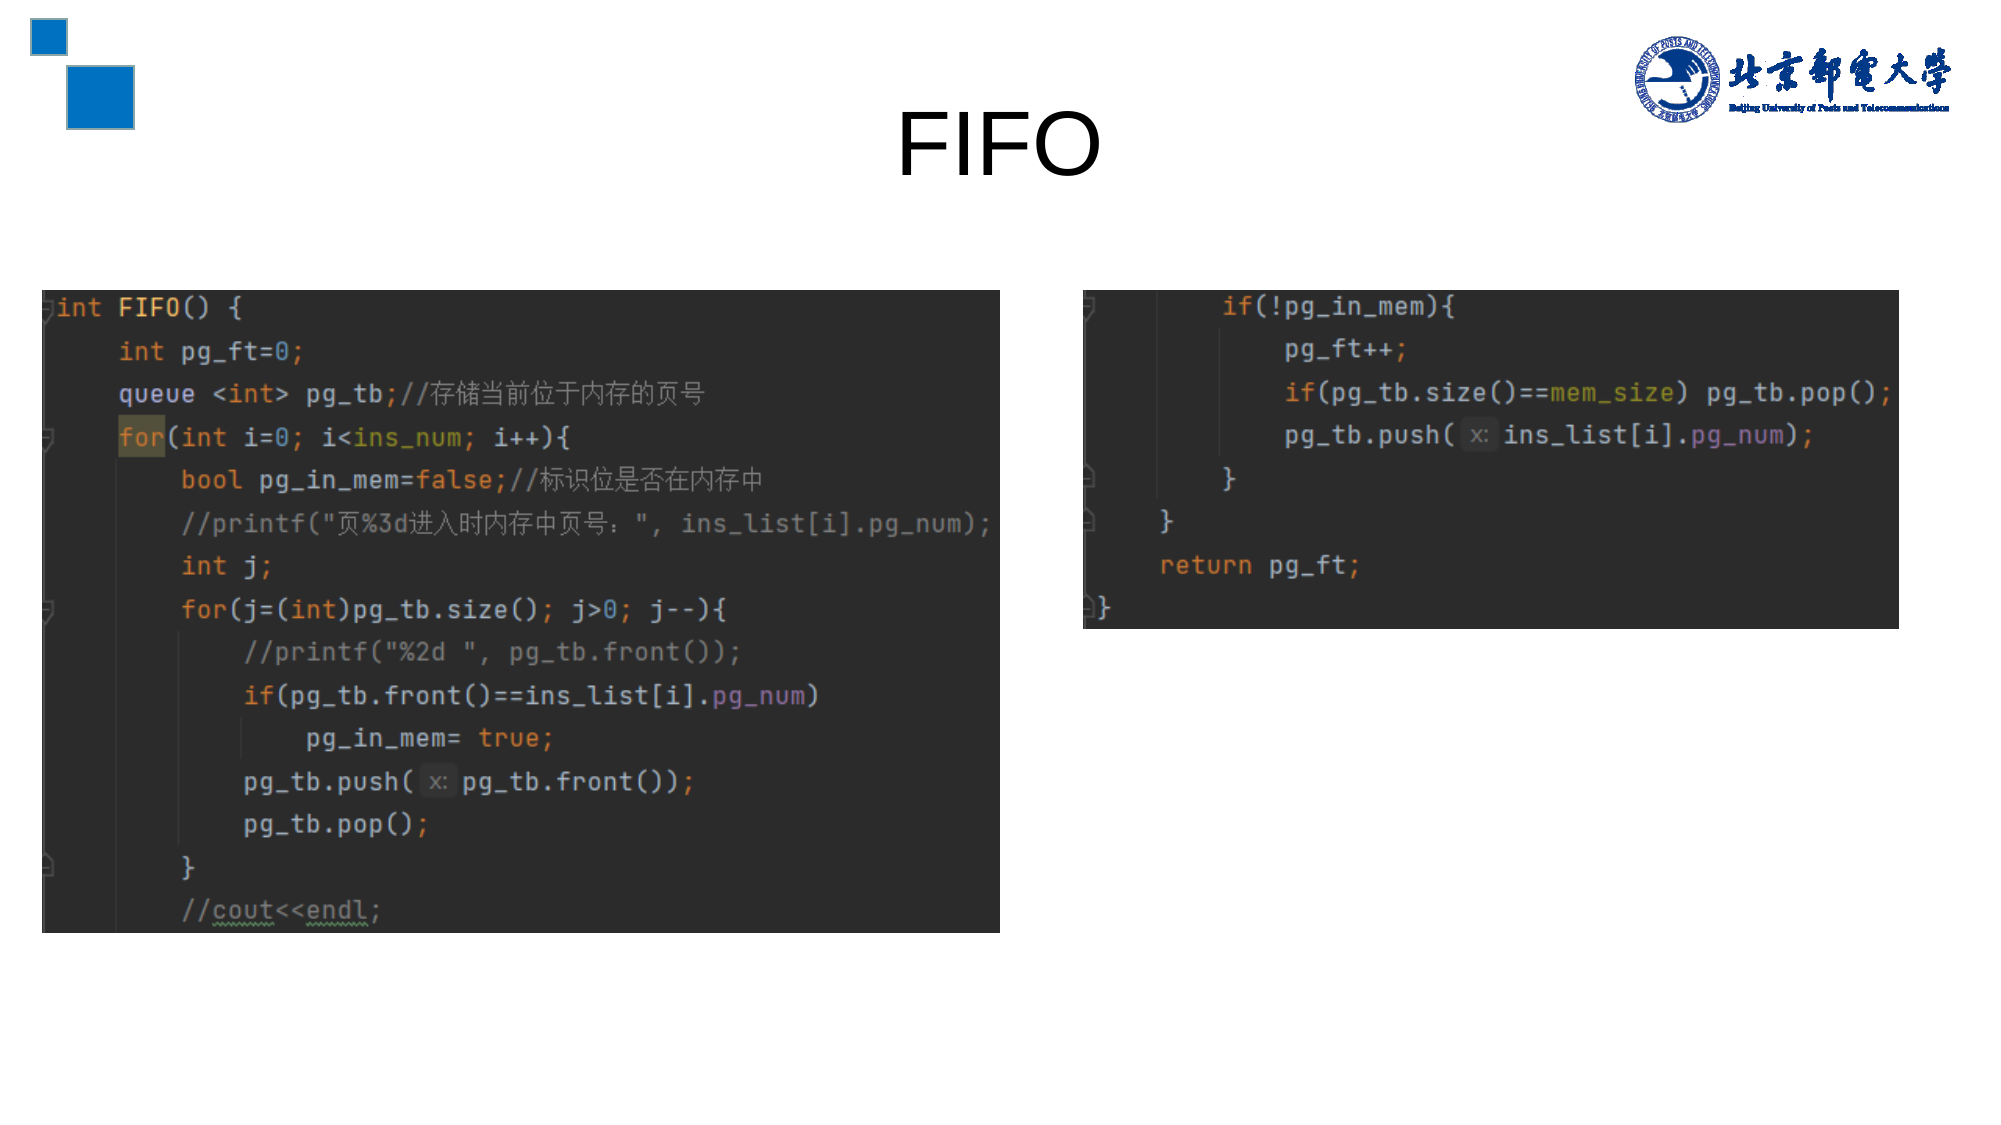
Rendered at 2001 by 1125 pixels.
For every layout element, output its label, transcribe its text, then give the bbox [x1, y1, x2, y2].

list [42, 290, 1000, 933]
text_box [31, 19, 134, 130]
picture [1626, 29, 1959, 130]
picture [1083, 290, 1899, 629]
title FIFO [99, 44, 1901, 233]
